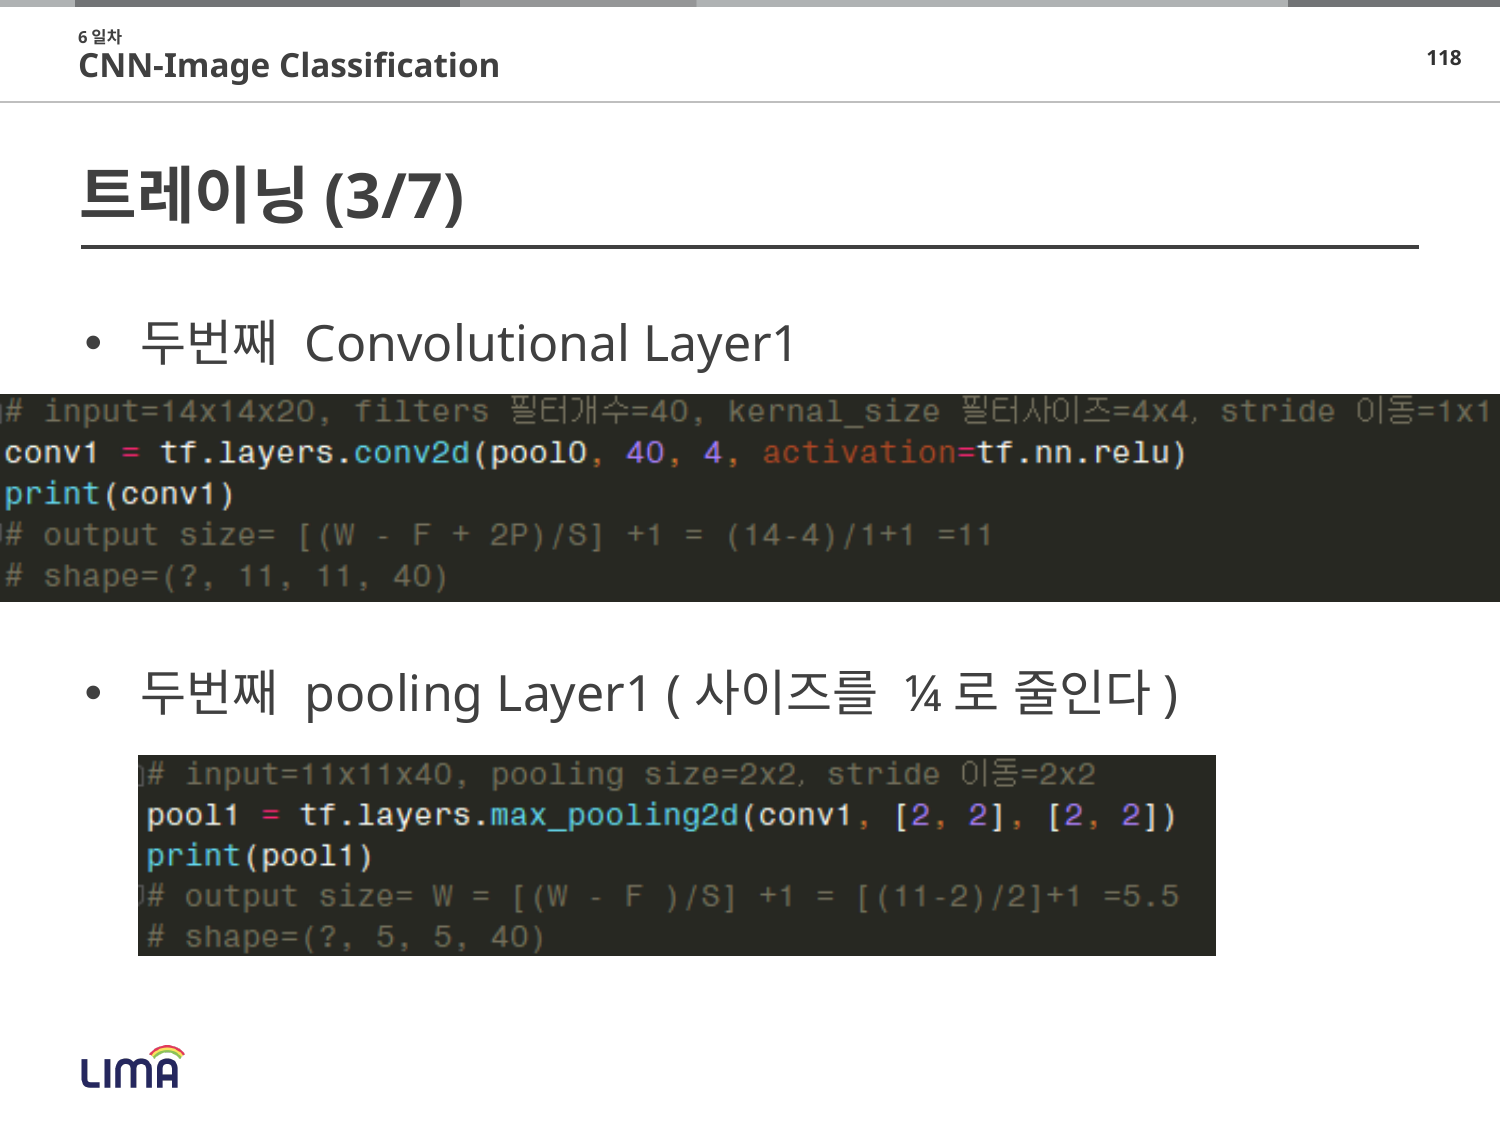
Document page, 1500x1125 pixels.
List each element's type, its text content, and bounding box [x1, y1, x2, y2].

list 두번째 Convolutional Layer1 두번째 pooling Layer1 (사이즈를 ¼로 줄인다) [69, 304, 1413, 393]
list 두번째 Convolutional Layer1 두번째 pooling Layer1 (사이즈를 ¼로 줄인다) [69, 610, 1413, 966]
picture [81, 1045, 185, 1088]
picture [138, 755, 1217, 956]
text_box 6일차 CNN-Image Classification [61, 21, 663, 93]
picture [0, 0, 1500, 23]
title 트레이닝(3/7) [65, 148, 1416, 257]
picture [0, 394, 1500, 603]
